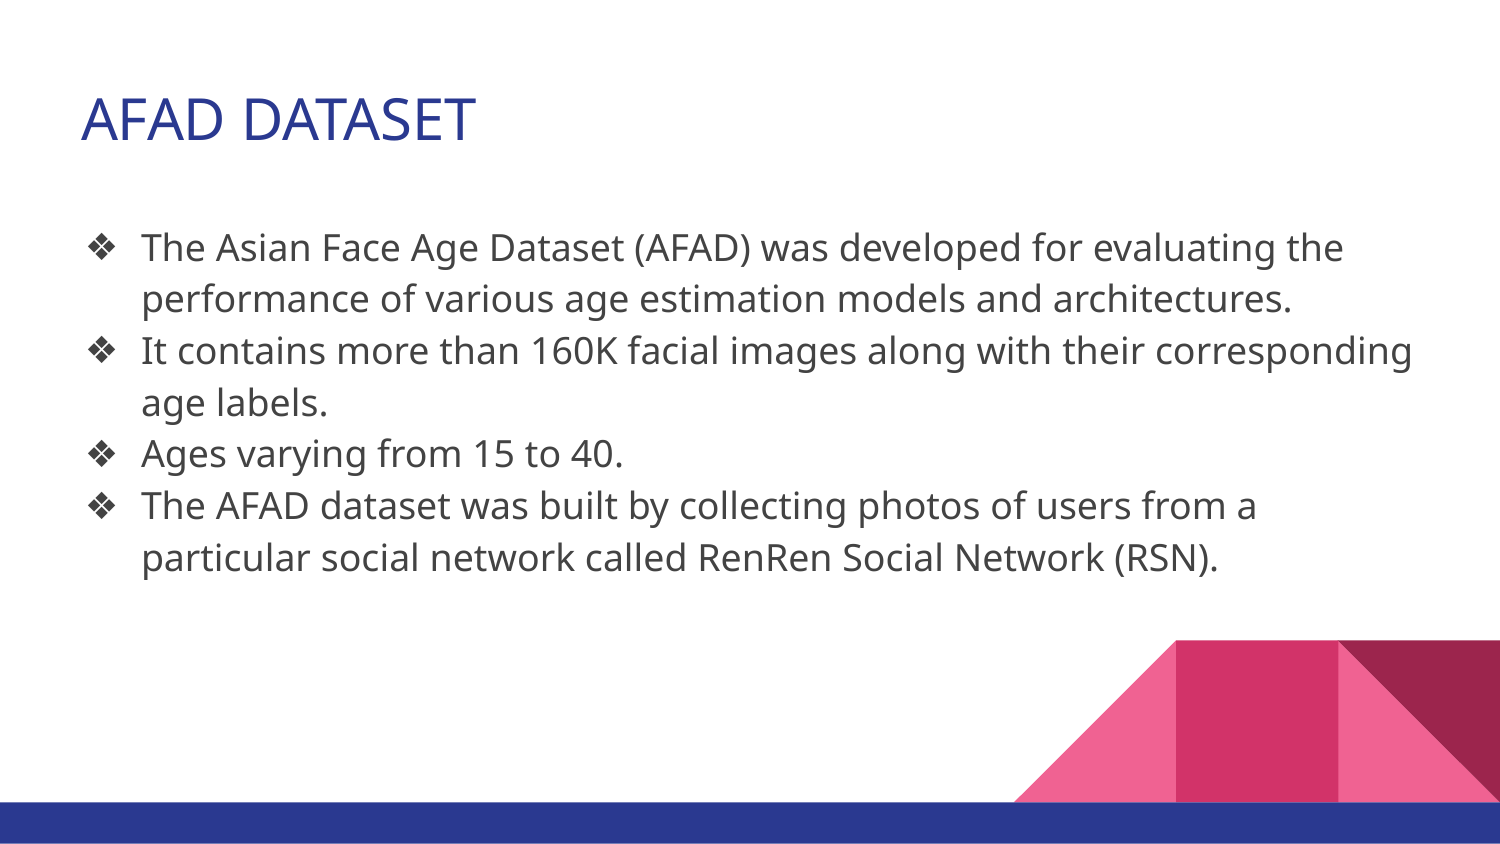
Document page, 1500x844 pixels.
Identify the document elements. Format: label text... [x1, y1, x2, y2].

list The Asian Face Age Dataset (AFAD) was developed for evaluating the performance of various age estimation models and architectures. It contains more than 160K facial images along with their corresponding age labels. Ages varying from 15 to 40. The AFAD dataset was built by collecting photos of users from a particular social network called RenRen Social Network (RSN). [51, 201, 1449, 750]
title AFAD DATASET [51, 67, 1449, 167]
